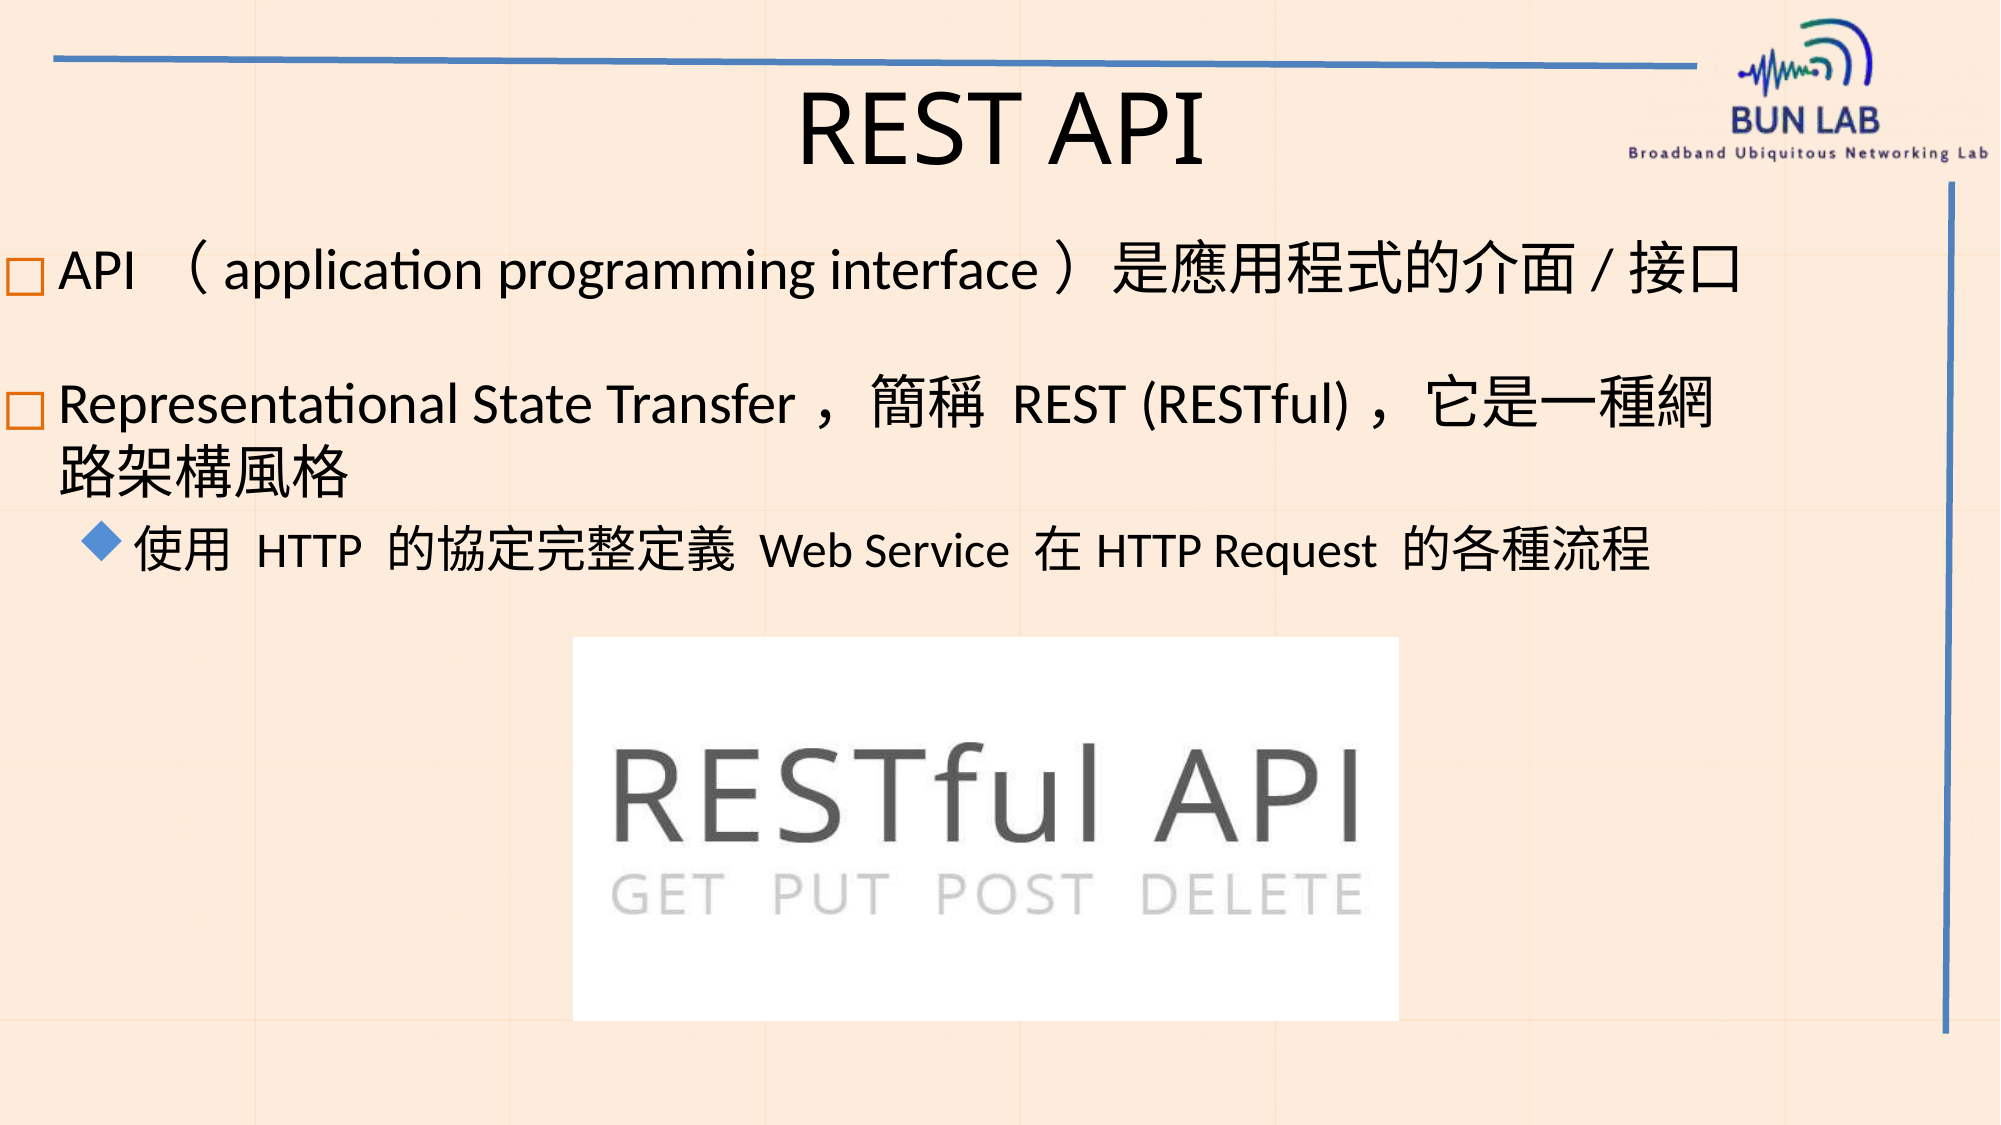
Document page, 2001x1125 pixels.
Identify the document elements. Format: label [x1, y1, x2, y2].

picture [573, 637, 1399, 1022]
text_box [0, 0, 2000, 1125]
